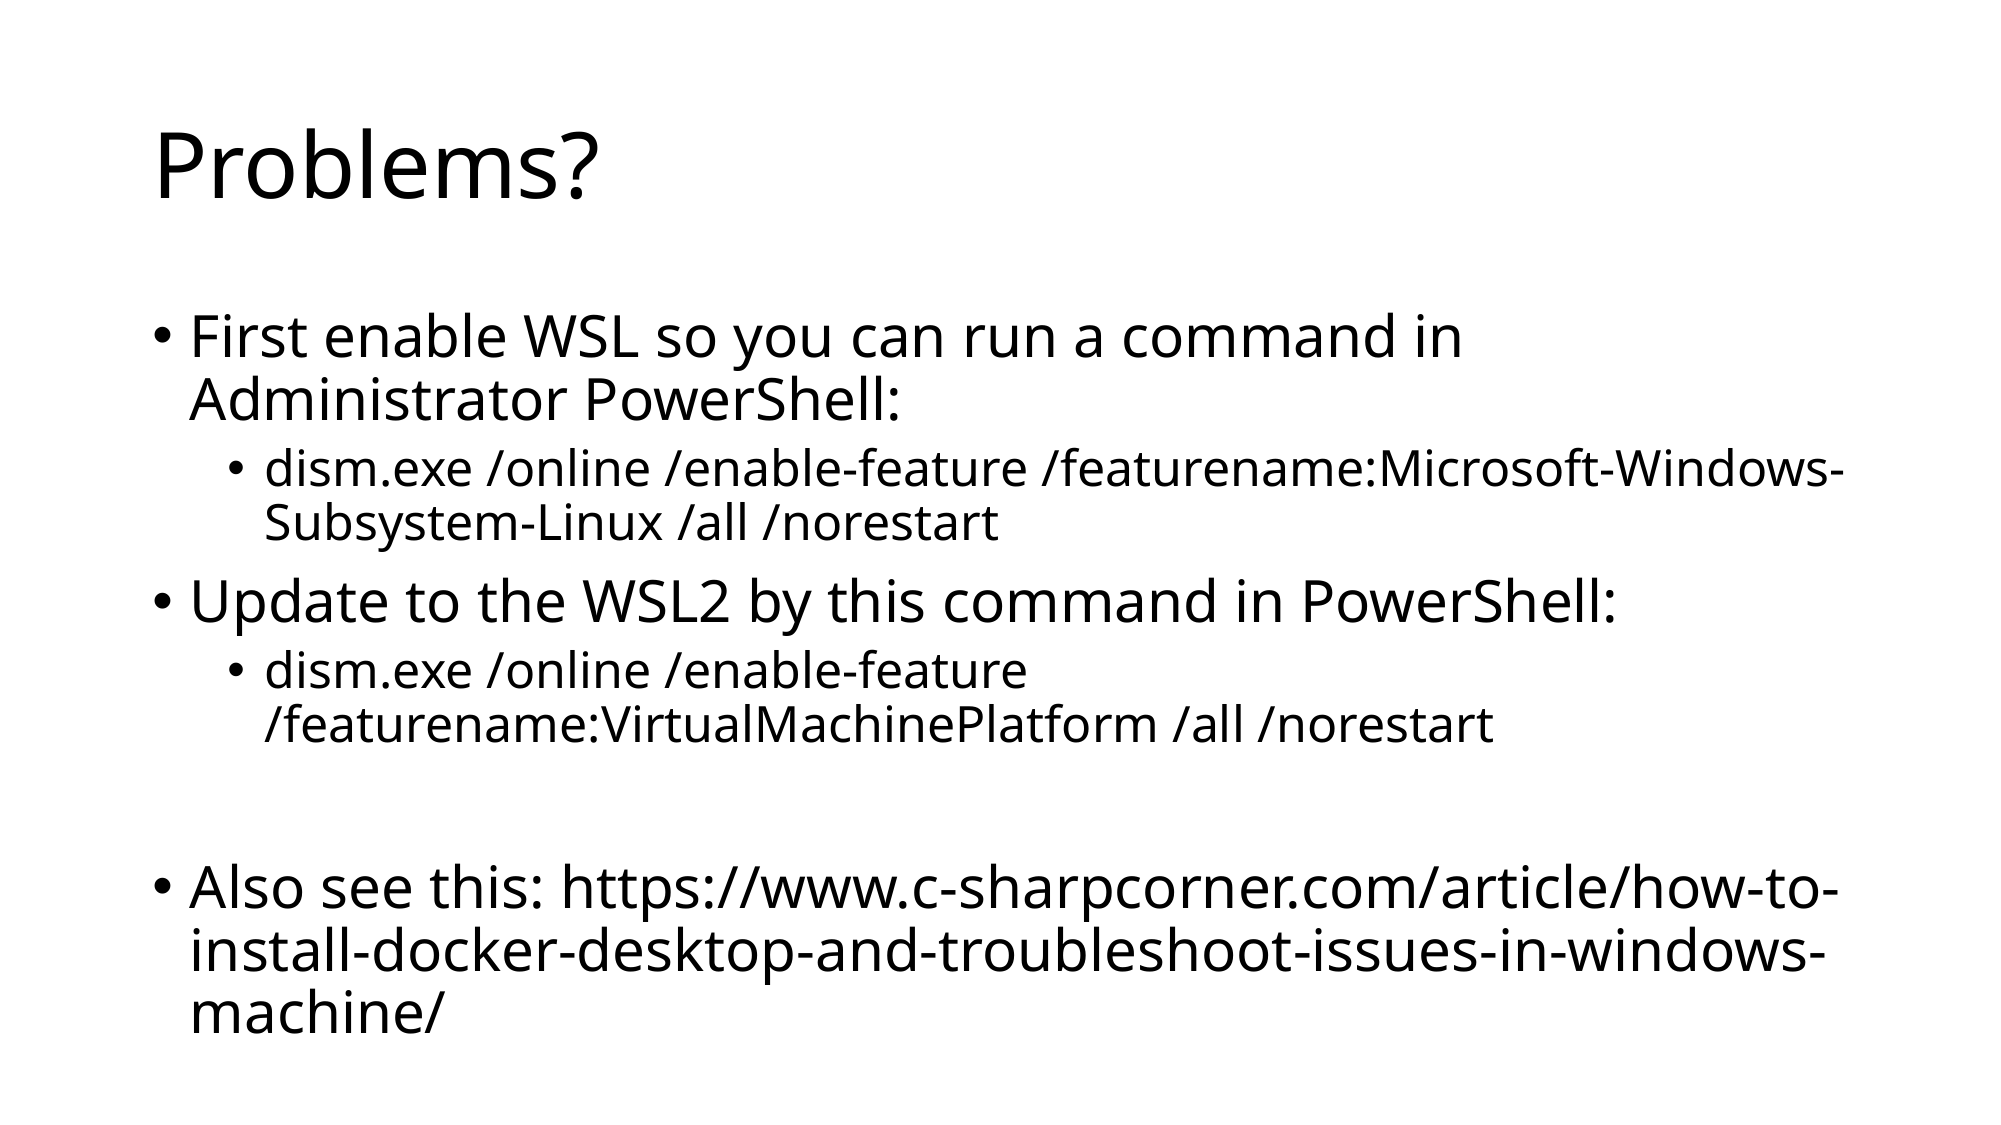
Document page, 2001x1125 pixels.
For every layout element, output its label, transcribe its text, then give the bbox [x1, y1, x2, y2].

list First enable WSL so you can run a command in Administrator PowerShell: dism.exe /online /enable-feature /featurename:Microsoft-Windows-Subsystem-Linux /all /norestart Update to the WSL2 by this command in PowerShell: dism.exe /online /enable-feature /featurename:VirtualMachinePlatform /all /norestart Also see this: https://www.c-sharpcorner.com/article/how-to-install-docker-desktop-and-troubleshoot-issues-in-windows-machine/ [137, 299, 1863, 1014]
title Problems? [137, 59, 1863, 278]
